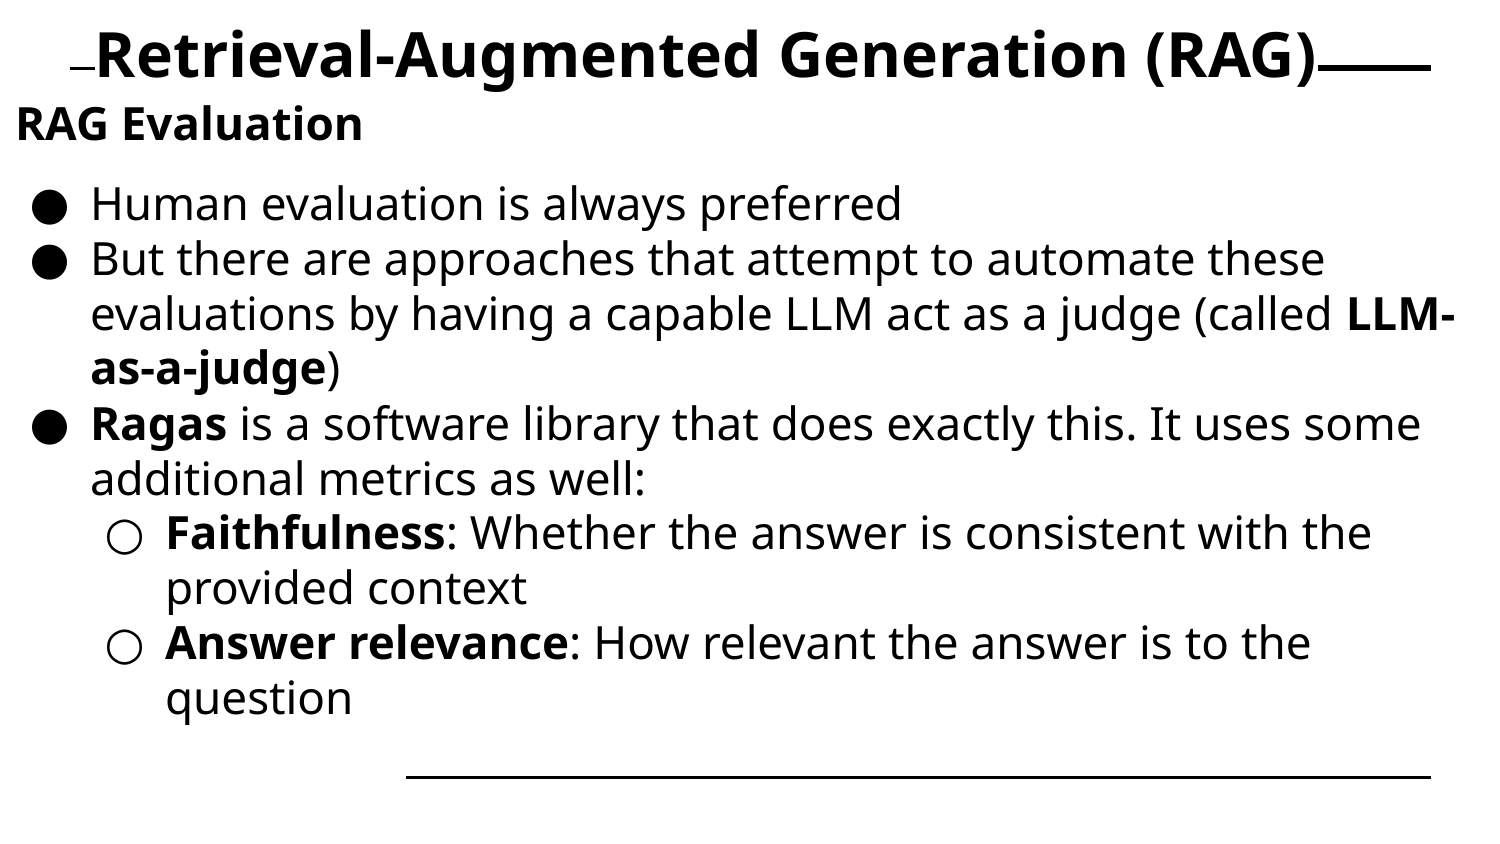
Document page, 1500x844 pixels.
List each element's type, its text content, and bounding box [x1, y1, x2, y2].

title Retrieval-Augmented Generation (RAG) [79, 0, 1341, 79]
list RAG Evaluation Human evaluation is always preferred But there are approaches that attempt to automate these evaluations by having a capable LLM act as a judge (called LLM-as-a-judge) Ragas is a software library that does exactly this. It uses some additional metrics as well: Faithfulness: Whether the answer is consistent with the provided context Answer relevance: How relevant the answer is to the question [0, 79, 1477, 844]
